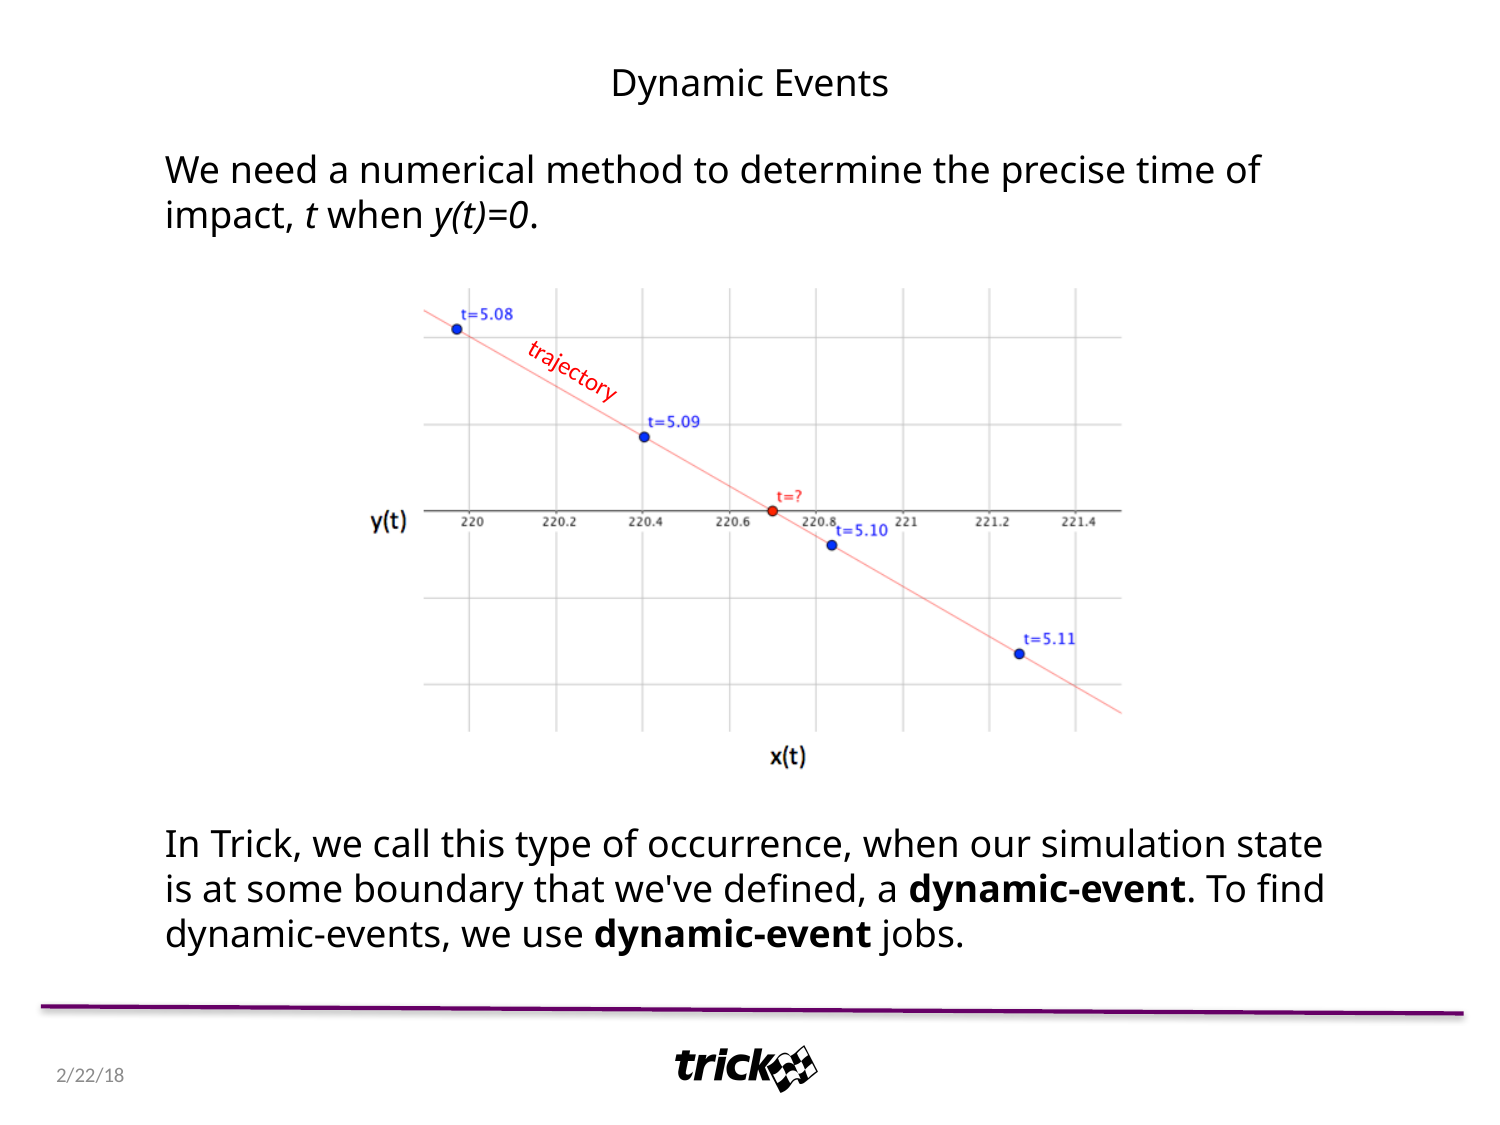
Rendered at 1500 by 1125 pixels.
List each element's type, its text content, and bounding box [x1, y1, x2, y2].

text_box In Trick, we call this type of occurrence, when our simulation state is at some boundary that we've defined, a dynamic-event. To find dynamic-events, we use dynamic-event jobs. [149, 812, 1350, 963]
text_box Dynamic Events [0, 51, 1500, 112]
picture [355, 277, 1146, 782]
text_box We need a numerical method to determine the precise time of impact, t when y(t)=0. [150, 138, 1377, 244]
picture [675, 1045, 818, 1093]
